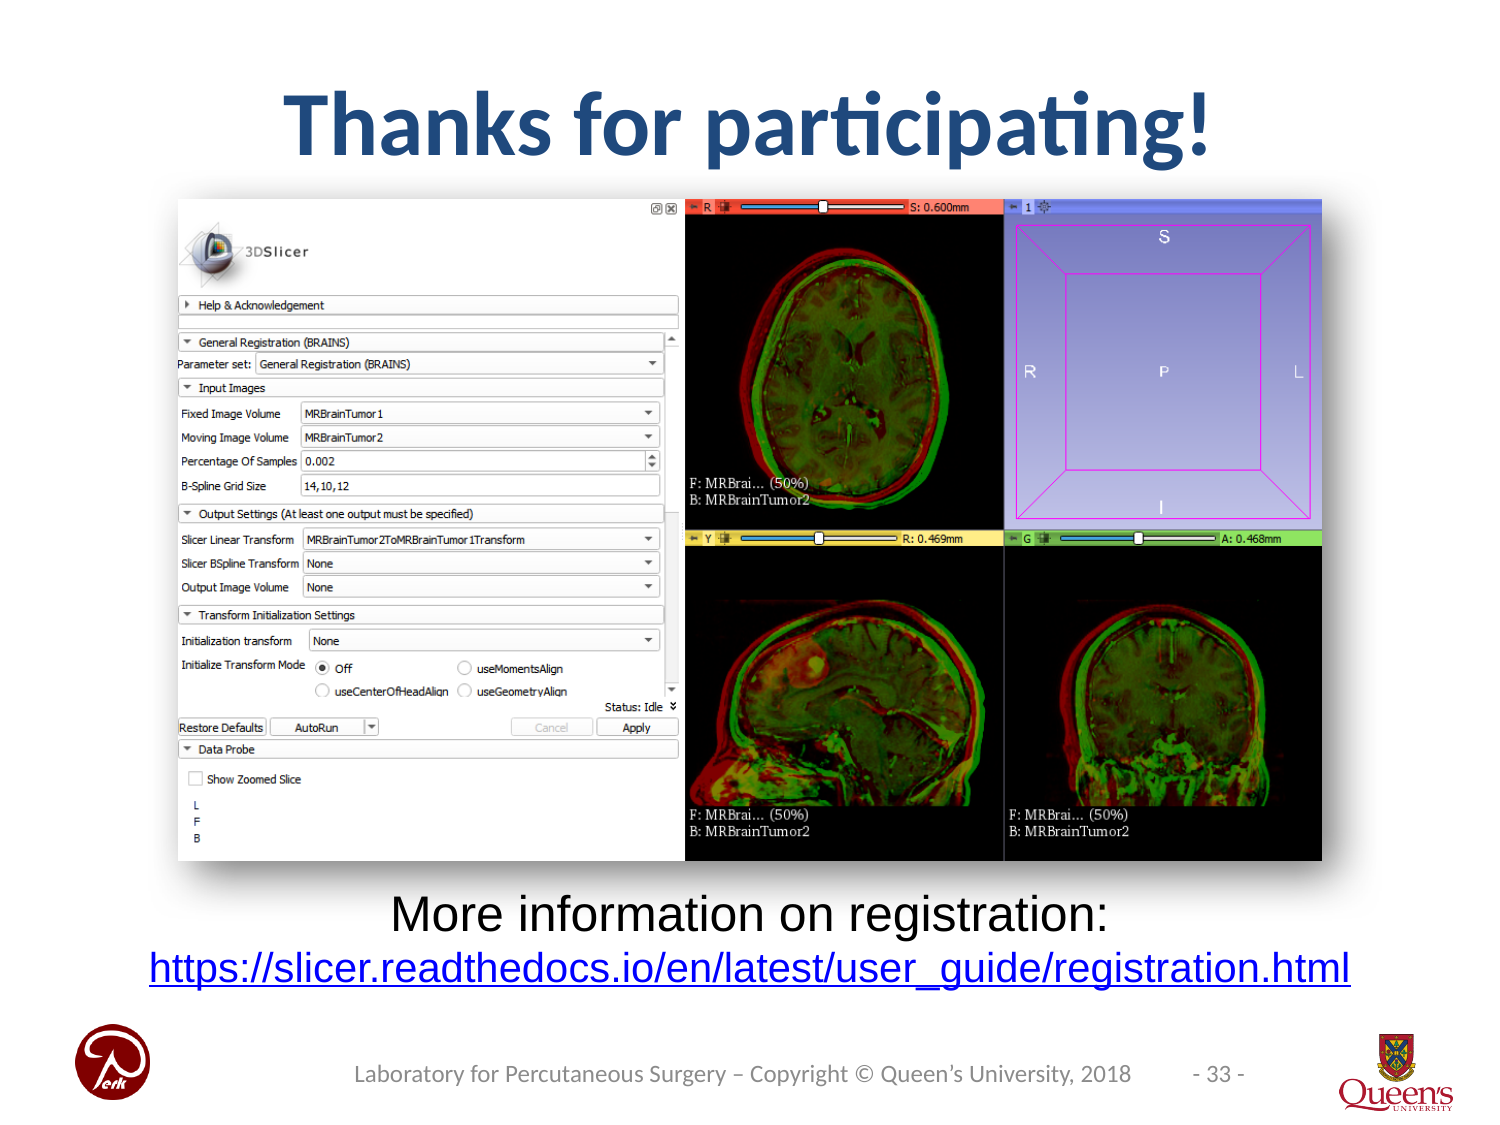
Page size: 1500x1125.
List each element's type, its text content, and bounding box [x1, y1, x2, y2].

footer Laboratory for Percutaneous Surgery – Copyright © Queen’s University, 2018 [312, 1059, 1175, 1103]
slide_number - 33 - [1175, 1059, 1263, 1103]
title Thanks for participating! [74, 24, 1426, 213]
picture [178, 199, 1322, 861]
picture [75, 1059, 150, 1100]
picture [1339, 1034, 1453, 1111]
text_box More information on registration: https://slicer.readthedocs.io/en/latest/user_guide/registration.html [74, 873, 1425, 1059]
